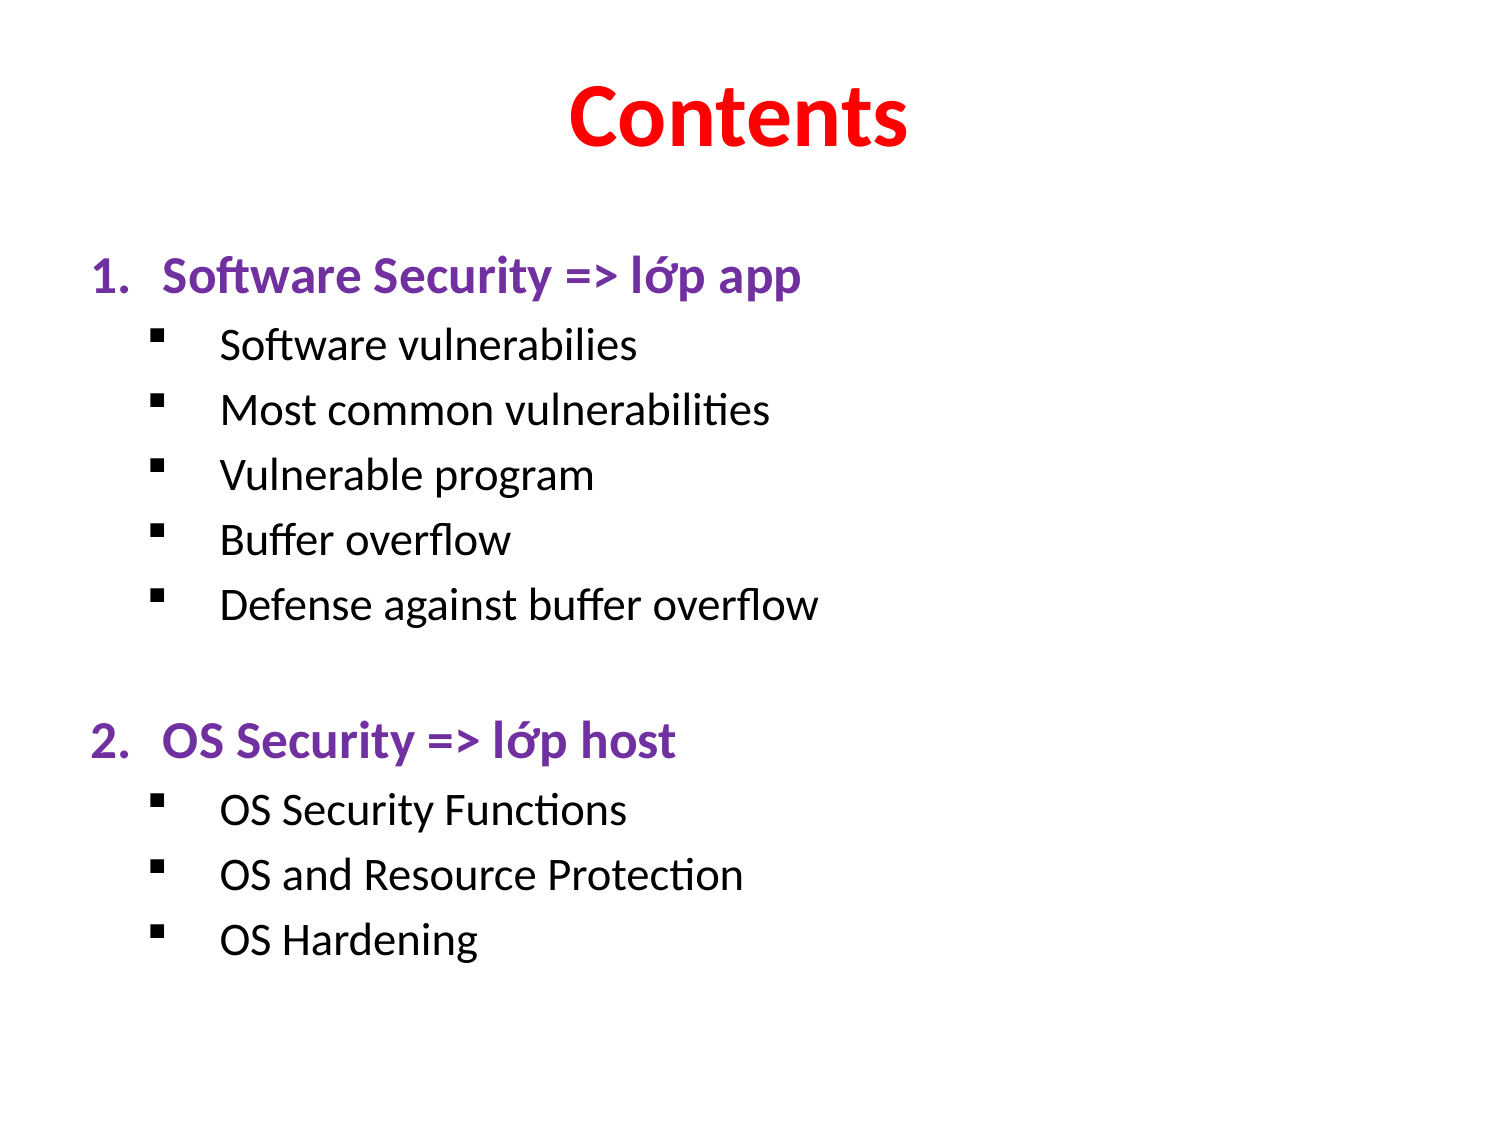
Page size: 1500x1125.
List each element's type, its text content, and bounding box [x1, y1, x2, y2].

list Software Security => lớp app Software vulnerabilies Most common vulnerabilities Vulnerable program Buffer overflow Defense against buffer overflow OS Security => lớp host OS Security Functions OS and Resource Protection OS Hardening [75, 232, 1425, 975]
title Contents [75, 45, 1425, 175]
